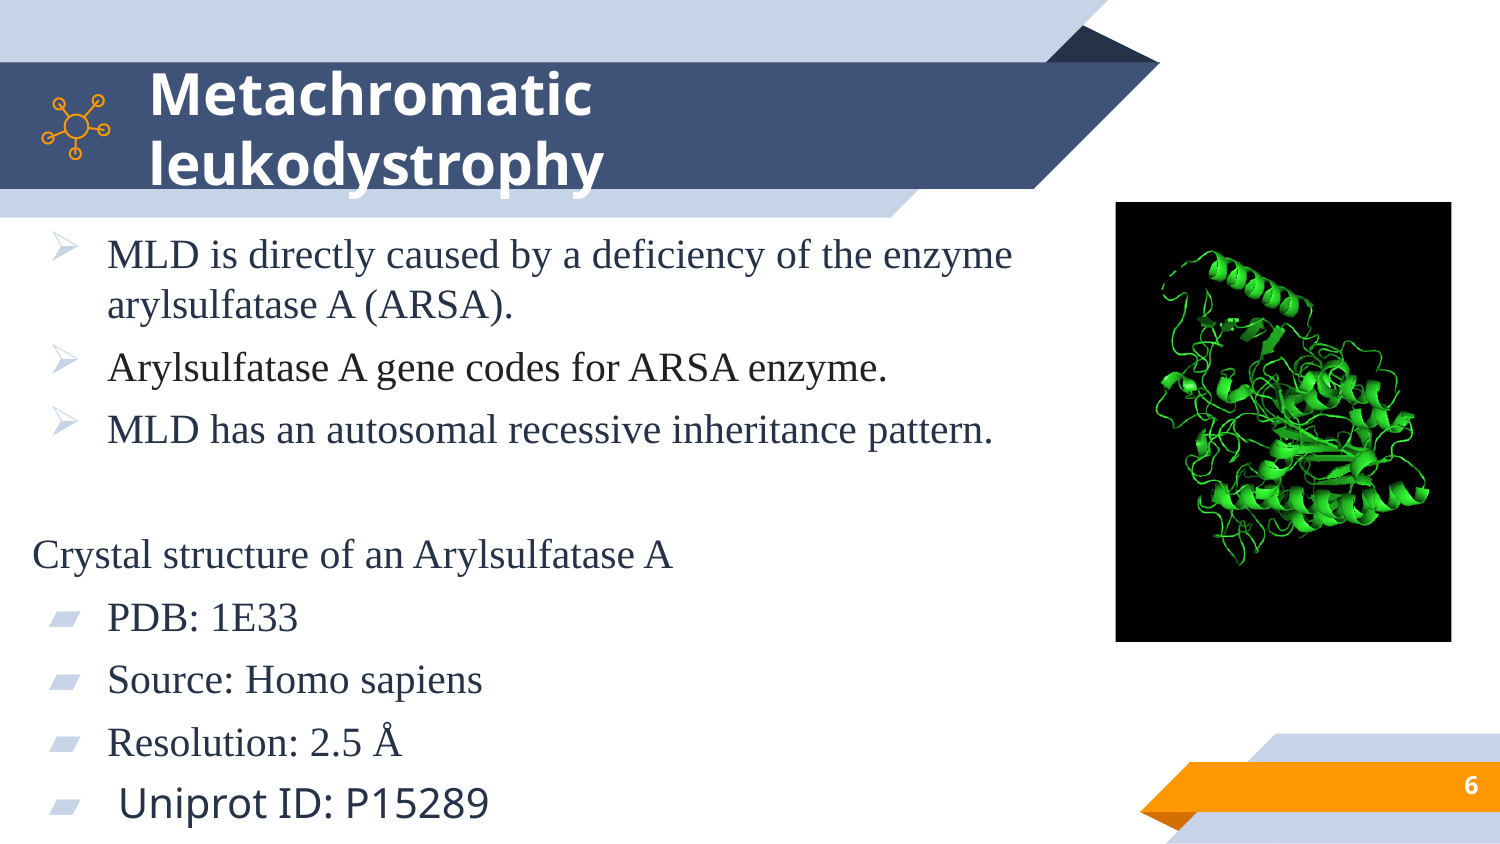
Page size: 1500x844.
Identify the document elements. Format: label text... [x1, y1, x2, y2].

list MLD is directly caused by a deficiency of the enzyme arylsulfatase A (ARSA). Arylsulfatase A gene codes for ARSA enzyme. MLD has an autosomal recessive inheritance pattern. Crystal structure of an Arylsulfatase A PDB: 1E33 Source: Homo sapiens Resolution: 2.5 Å Uniprot ID: P15289 [17, 211, 1213, 844]
title Metachromatic leukodystrophy [133, 64, 997, 190]
slide_number 6 [1249, 760, 1494, 813]
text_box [42, 94, 110, 160]
picture [1063, 202, 1500, 642]
